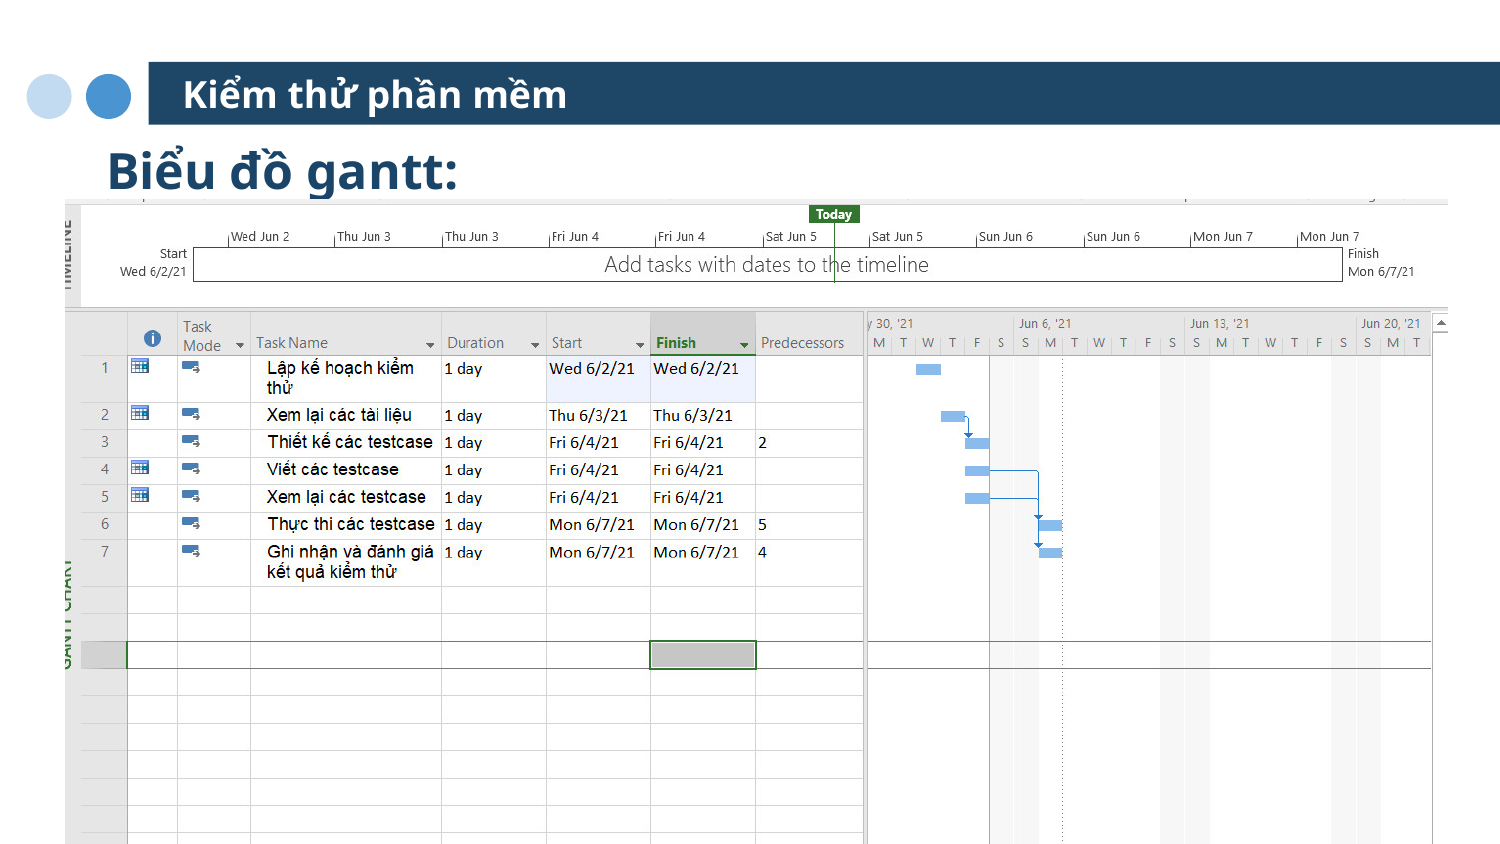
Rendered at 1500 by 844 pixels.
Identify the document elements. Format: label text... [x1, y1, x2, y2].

subtitle Kiểm thử phần mềm [148, 61, 689, 125]
title Biểu đồ gantt: [91, 124, 1414, 197]
picture [65, 199, 1449, 844]
